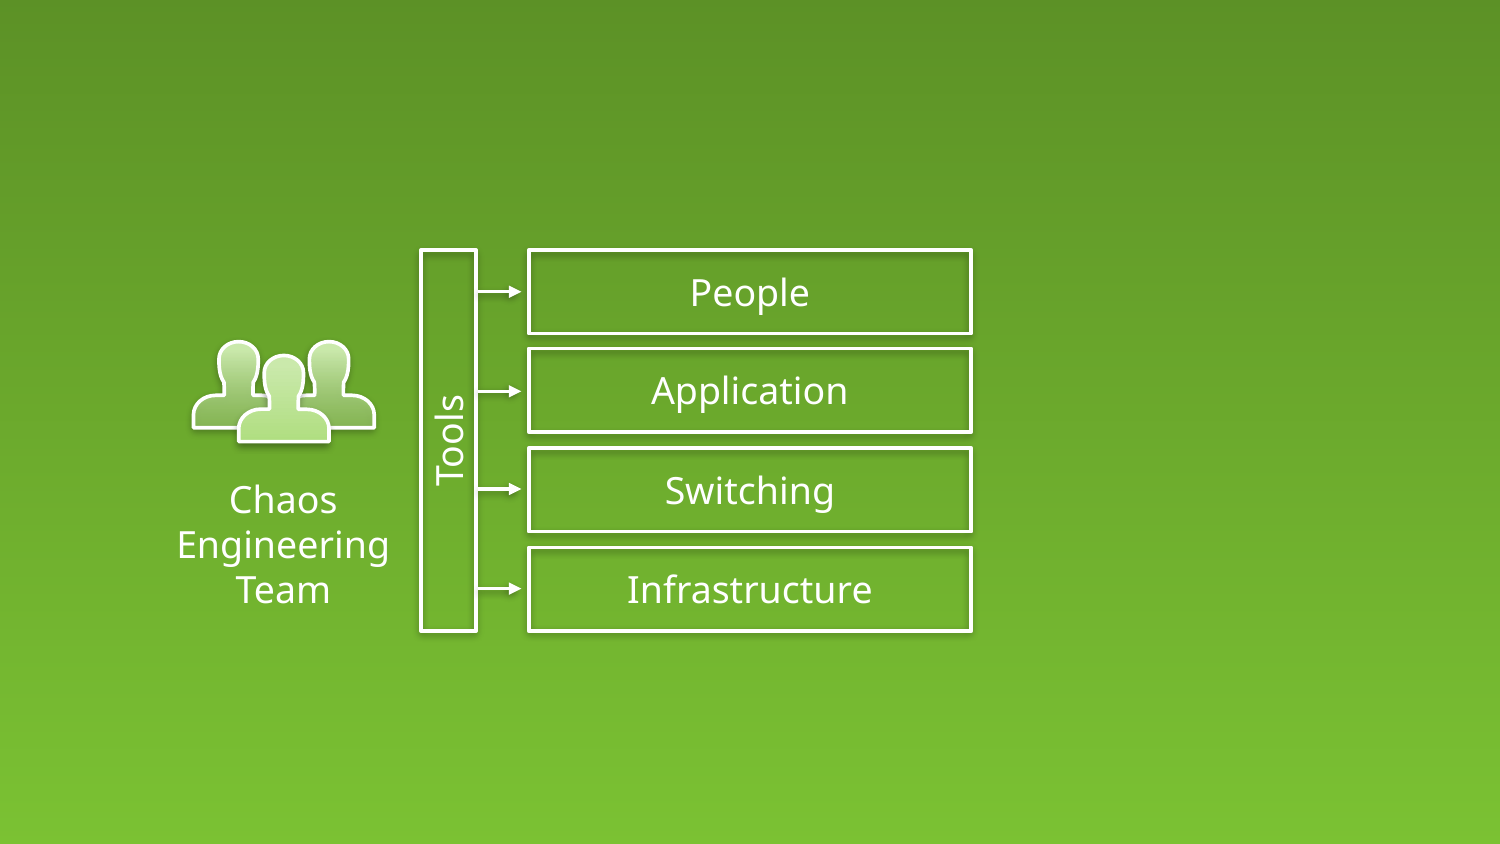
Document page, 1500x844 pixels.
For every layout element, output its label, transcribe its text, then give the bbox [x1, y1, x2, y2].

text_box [528, 447, 972, 532]
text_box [193, 341, 374, 442]
text_box [528, 249, 972, 334]
text_box People [674, 261, 826, 322]
text_box Chaos Engineering Team [161, 468, 406, 618]
text_box [528, 348, 972, 433]
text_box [528, 547, 972, 632]
text_box Application [636, 360, 864, 420]
text_box [420, 502, 477, 632]
text_box Tools [418, 380, 479, 502]
text_box [420, 249, 477, 380]
